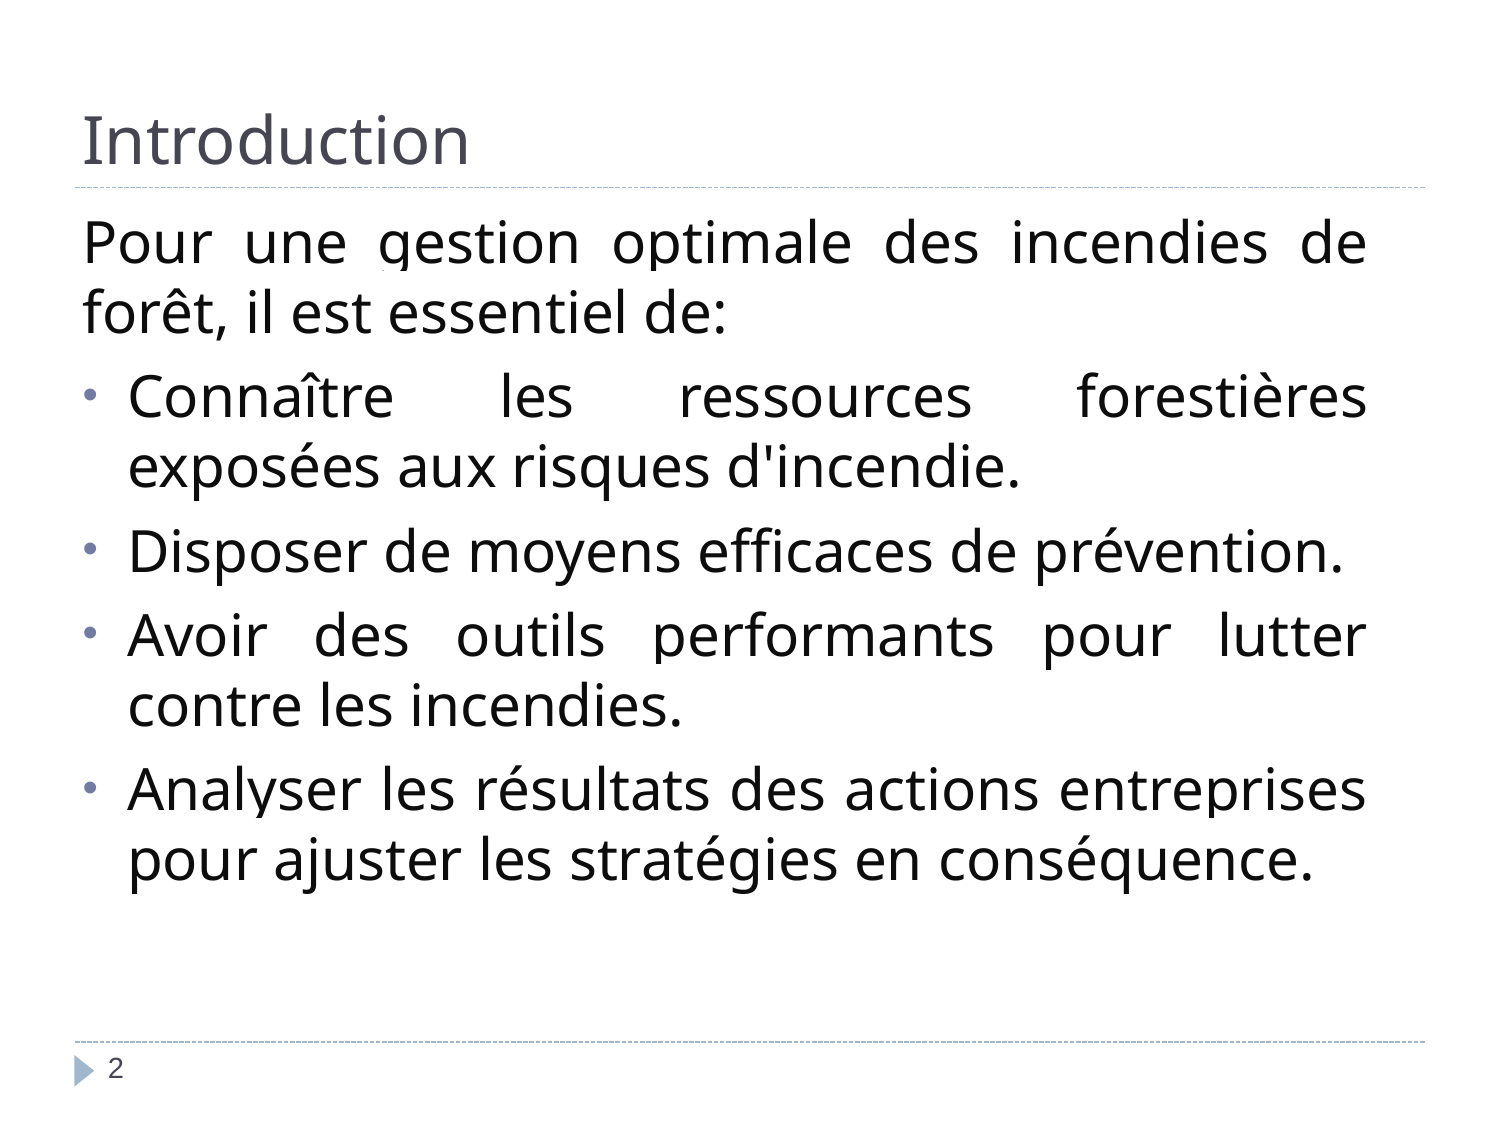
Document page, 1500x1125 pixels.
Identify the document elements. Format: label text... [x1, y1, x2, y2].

text_box Pour une gestion optimale des incendies de forêt, il est essentiel de: Connaître les ressources forestières exposées aux risques d'incendie. Disposer de moyens efficaces de prévention. Avoir des outils performants pour lutter contre les incendies. Analyser les résultats des actions entreprises pour ajuster les stratégies en conséquence. [76, 191, 1368, 972]
slide_number 2 [101, 1054, 149, 1125]
title Introduction [80, 33, 1401, 287]
